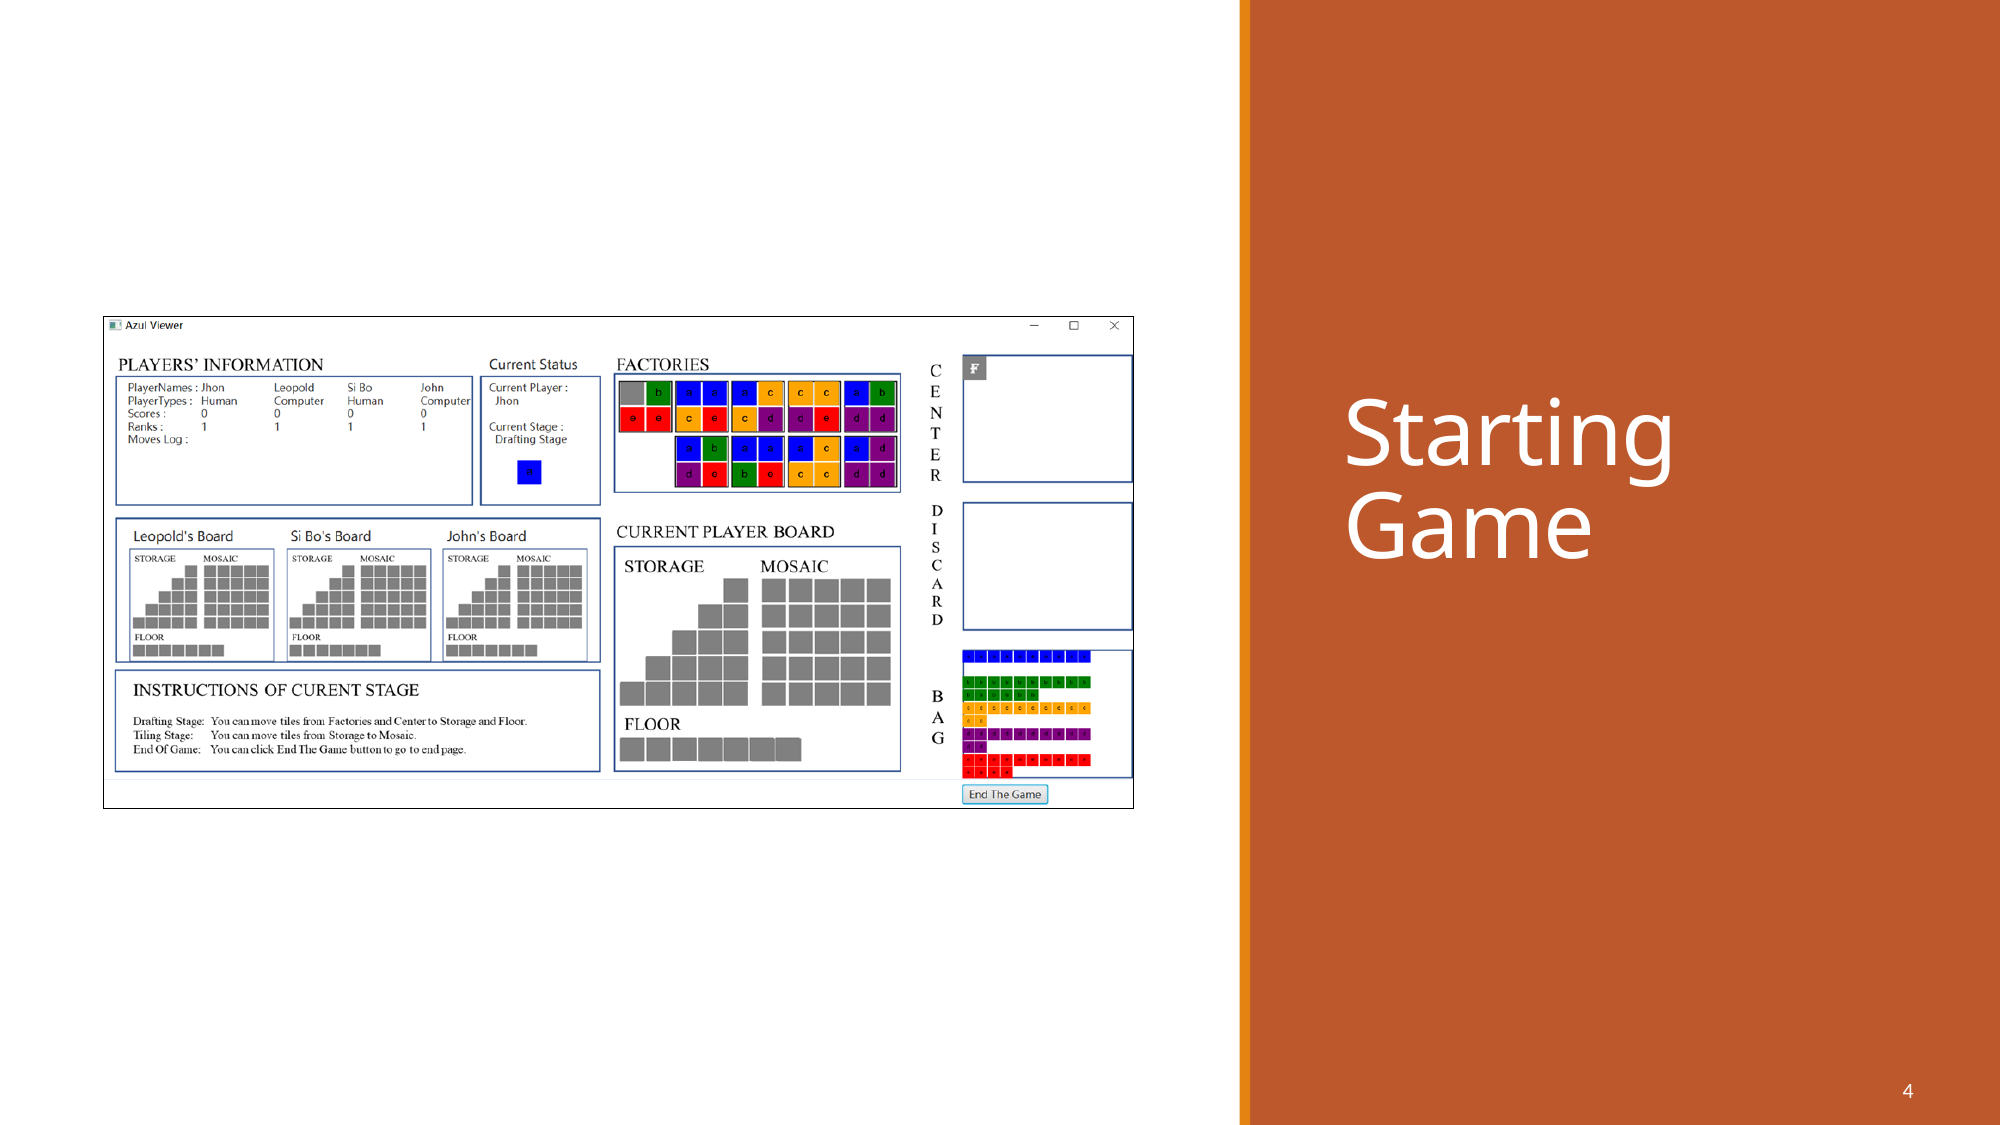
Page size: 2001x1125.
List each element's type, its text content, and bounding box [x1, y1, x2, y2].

text_box [1238, 723, 1251, 1125]
text_box [1251, 0, 2000, 1125]
slide_number 4 [1809, 1059, 1929, 1120]
text_box [1238, 0, 1251, 710]
picture [103, 316, 1134, 809]
text_box [0, 0, 1238, 1125]
title Starting Game [1328, 104, 1929, 585]
